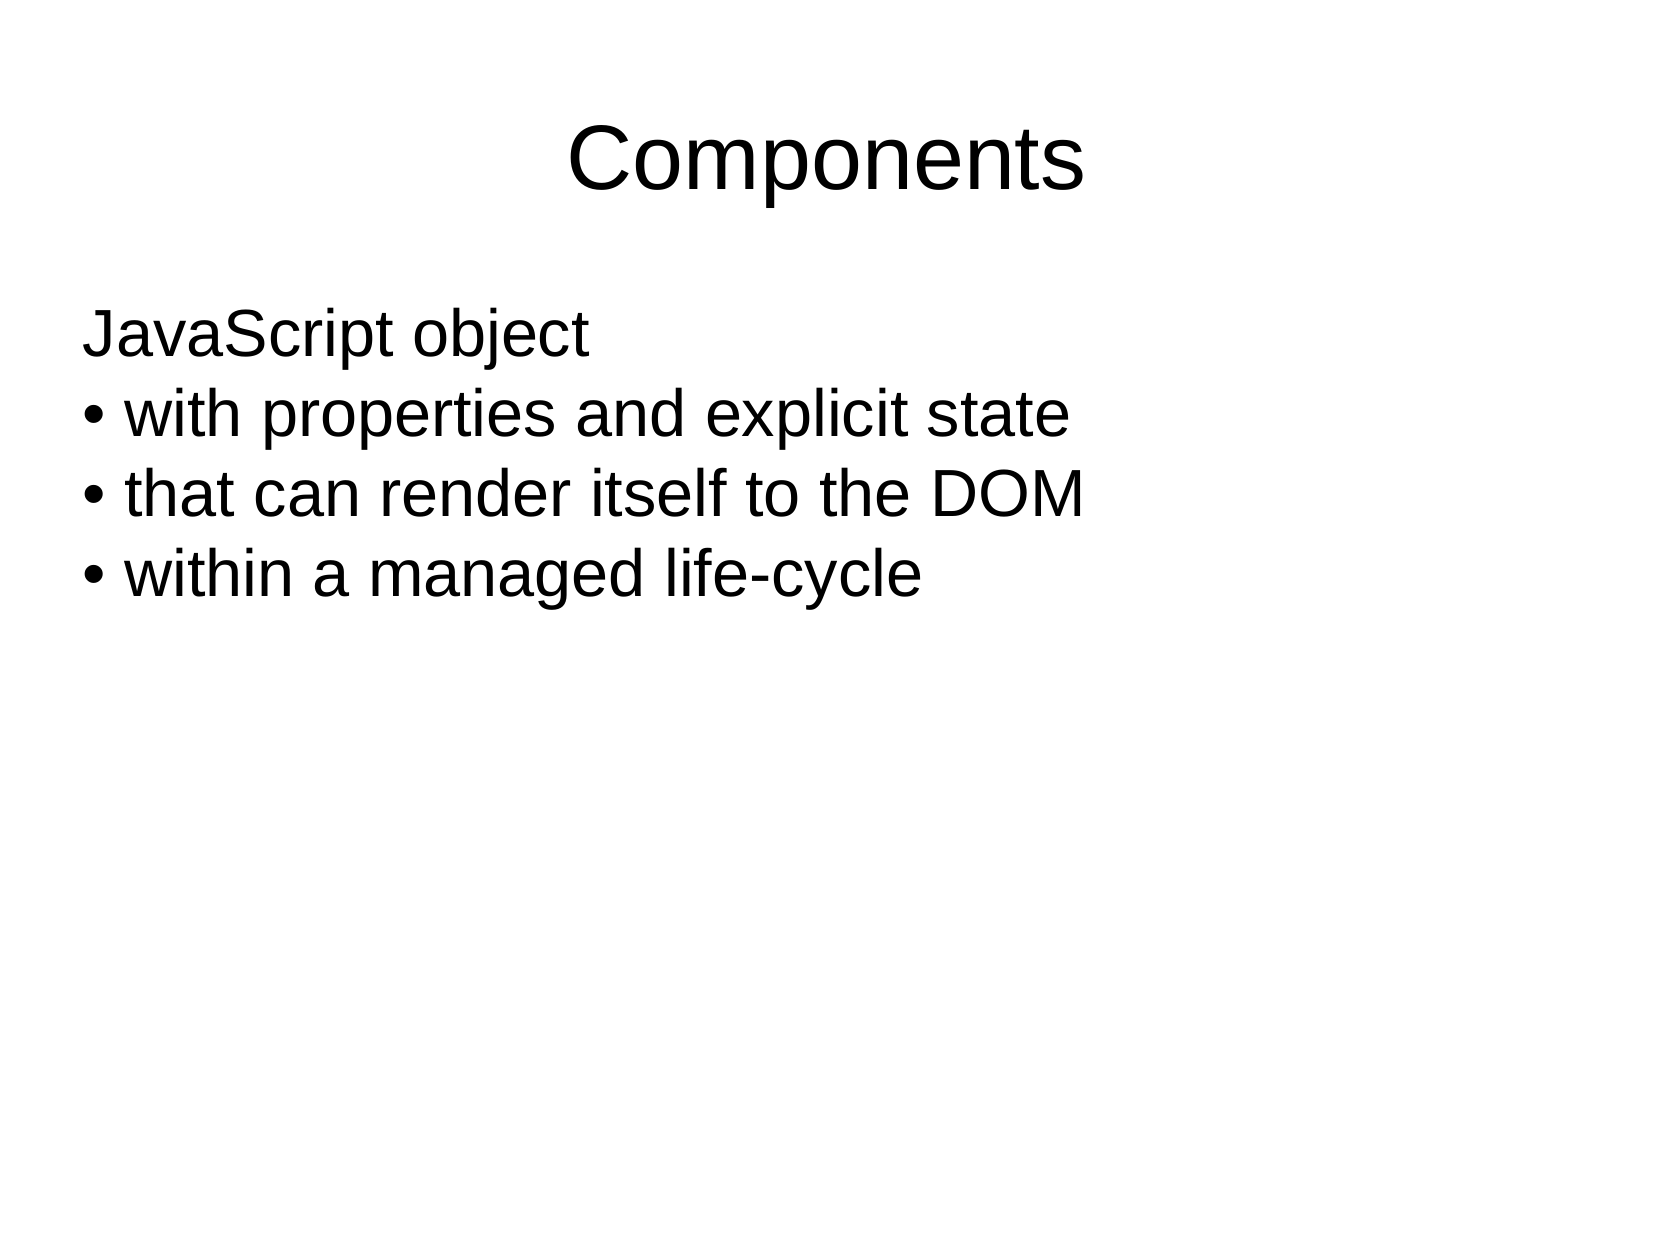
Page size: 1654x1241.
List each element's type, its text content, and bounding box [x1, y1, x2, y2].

text_box JavaScript object • with properties and explicit state • that can render itself to the DOM • within a managed life-cycle [82, 290, 1571, 1010]
text_box Components [82, 49, 1571, 257]
